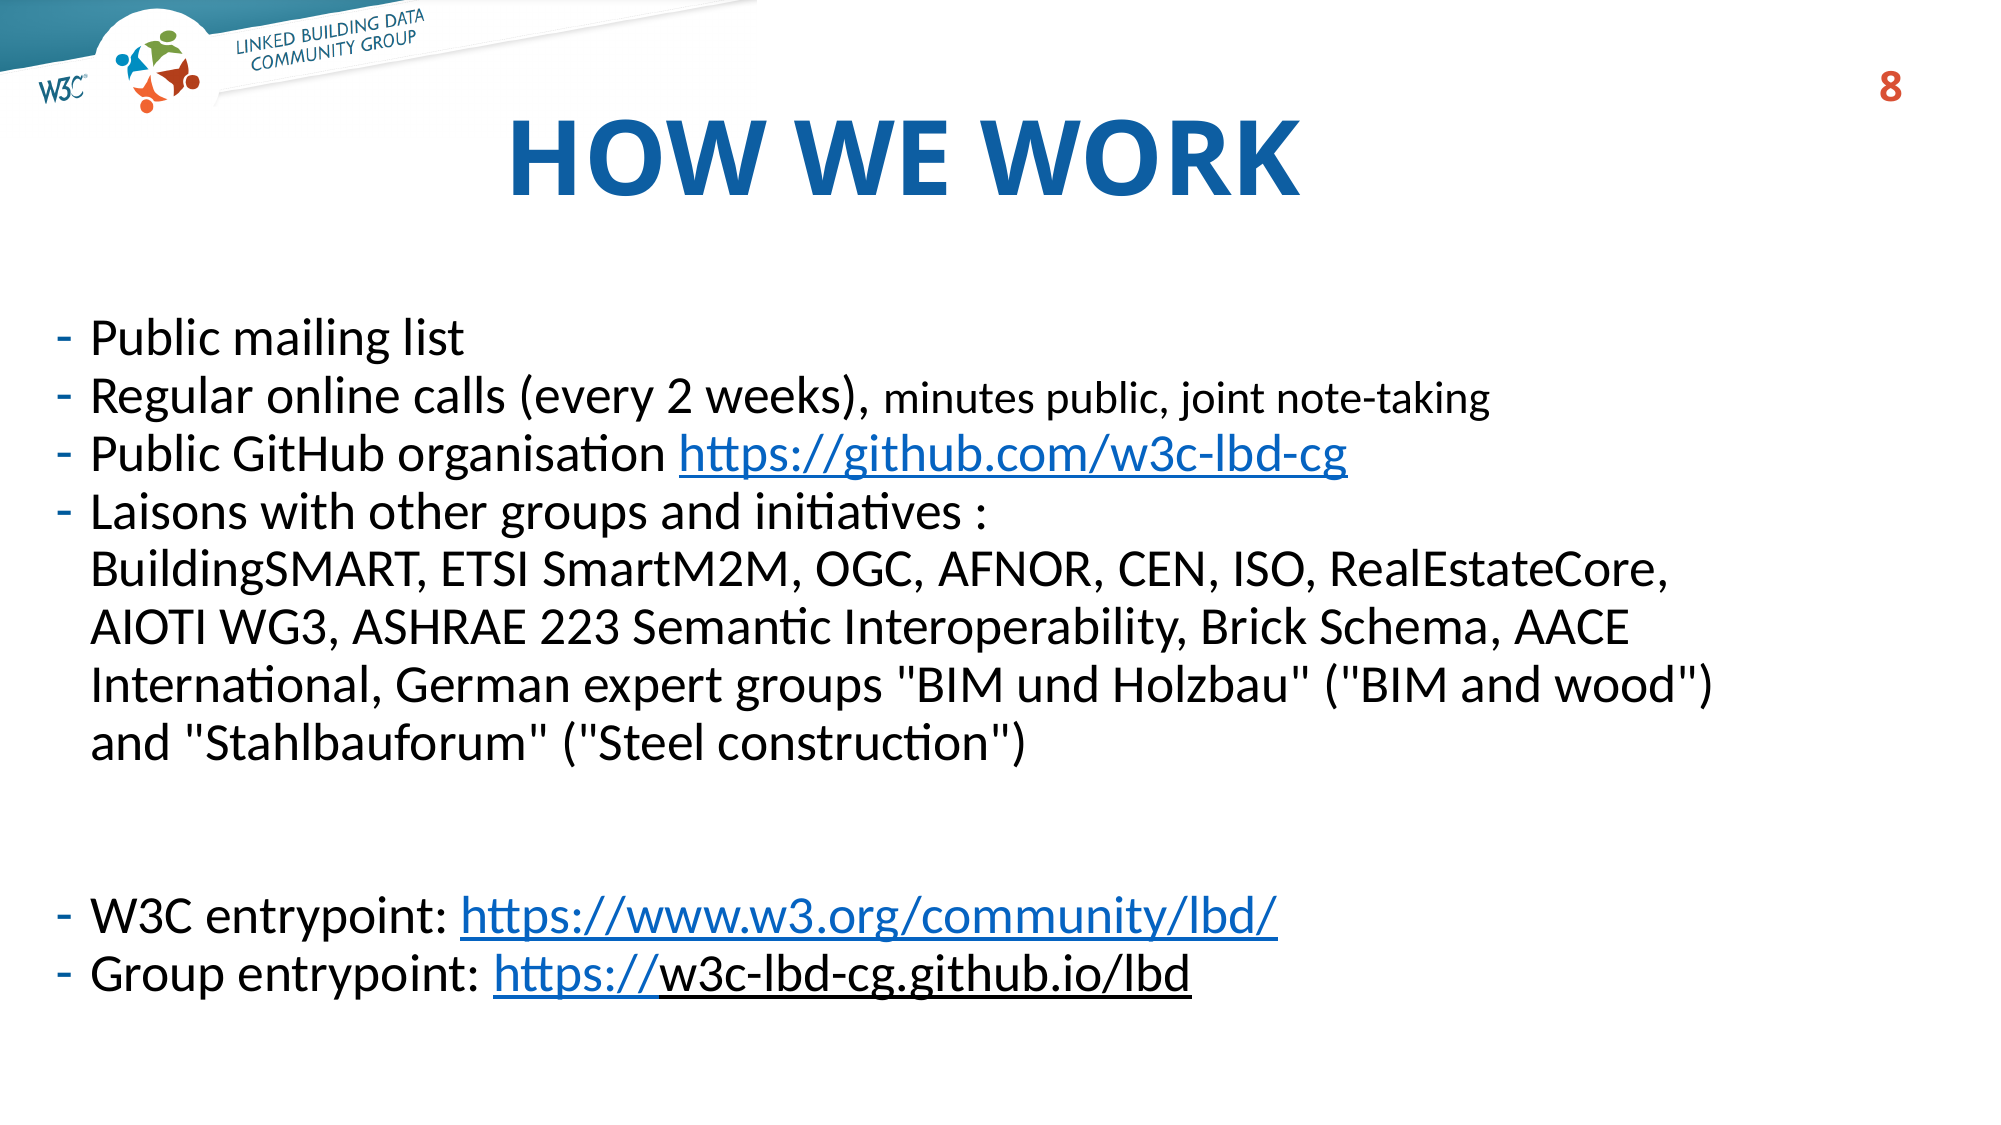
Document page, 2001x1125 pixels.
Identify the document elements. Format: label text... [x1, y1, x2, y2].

text_box Public mailing list Regular online calls (every 2 weeks), minutes public, joint note-taking Public GitHub organisation https://github.com/w3c-lbd-cg Laisons with other groups and initiatives : BuildingSMART, ETSI SmartM2M, OGC, AFNOR, CEN, ISO, RealEstateCore, AIOTI WG3, ASHRAE 223 Semantic Interoperability, Brick Schema, AACE International, German expert groups "BIM und Holzbau" ("BIM and wood") and "Stahlbauforum" ("Steel construction") W3C entrypoint: https://www.w3.org/community/lbd/ Group entrypoint: https://w3c-lbd-cg.github.io/lbd [40, 299, 1766, 1014]
picture [0, 0, 757, 138]
text_box How we work [40, 52, 1766, 270]
text_box 1 [1839, 51, 1943, 126]
